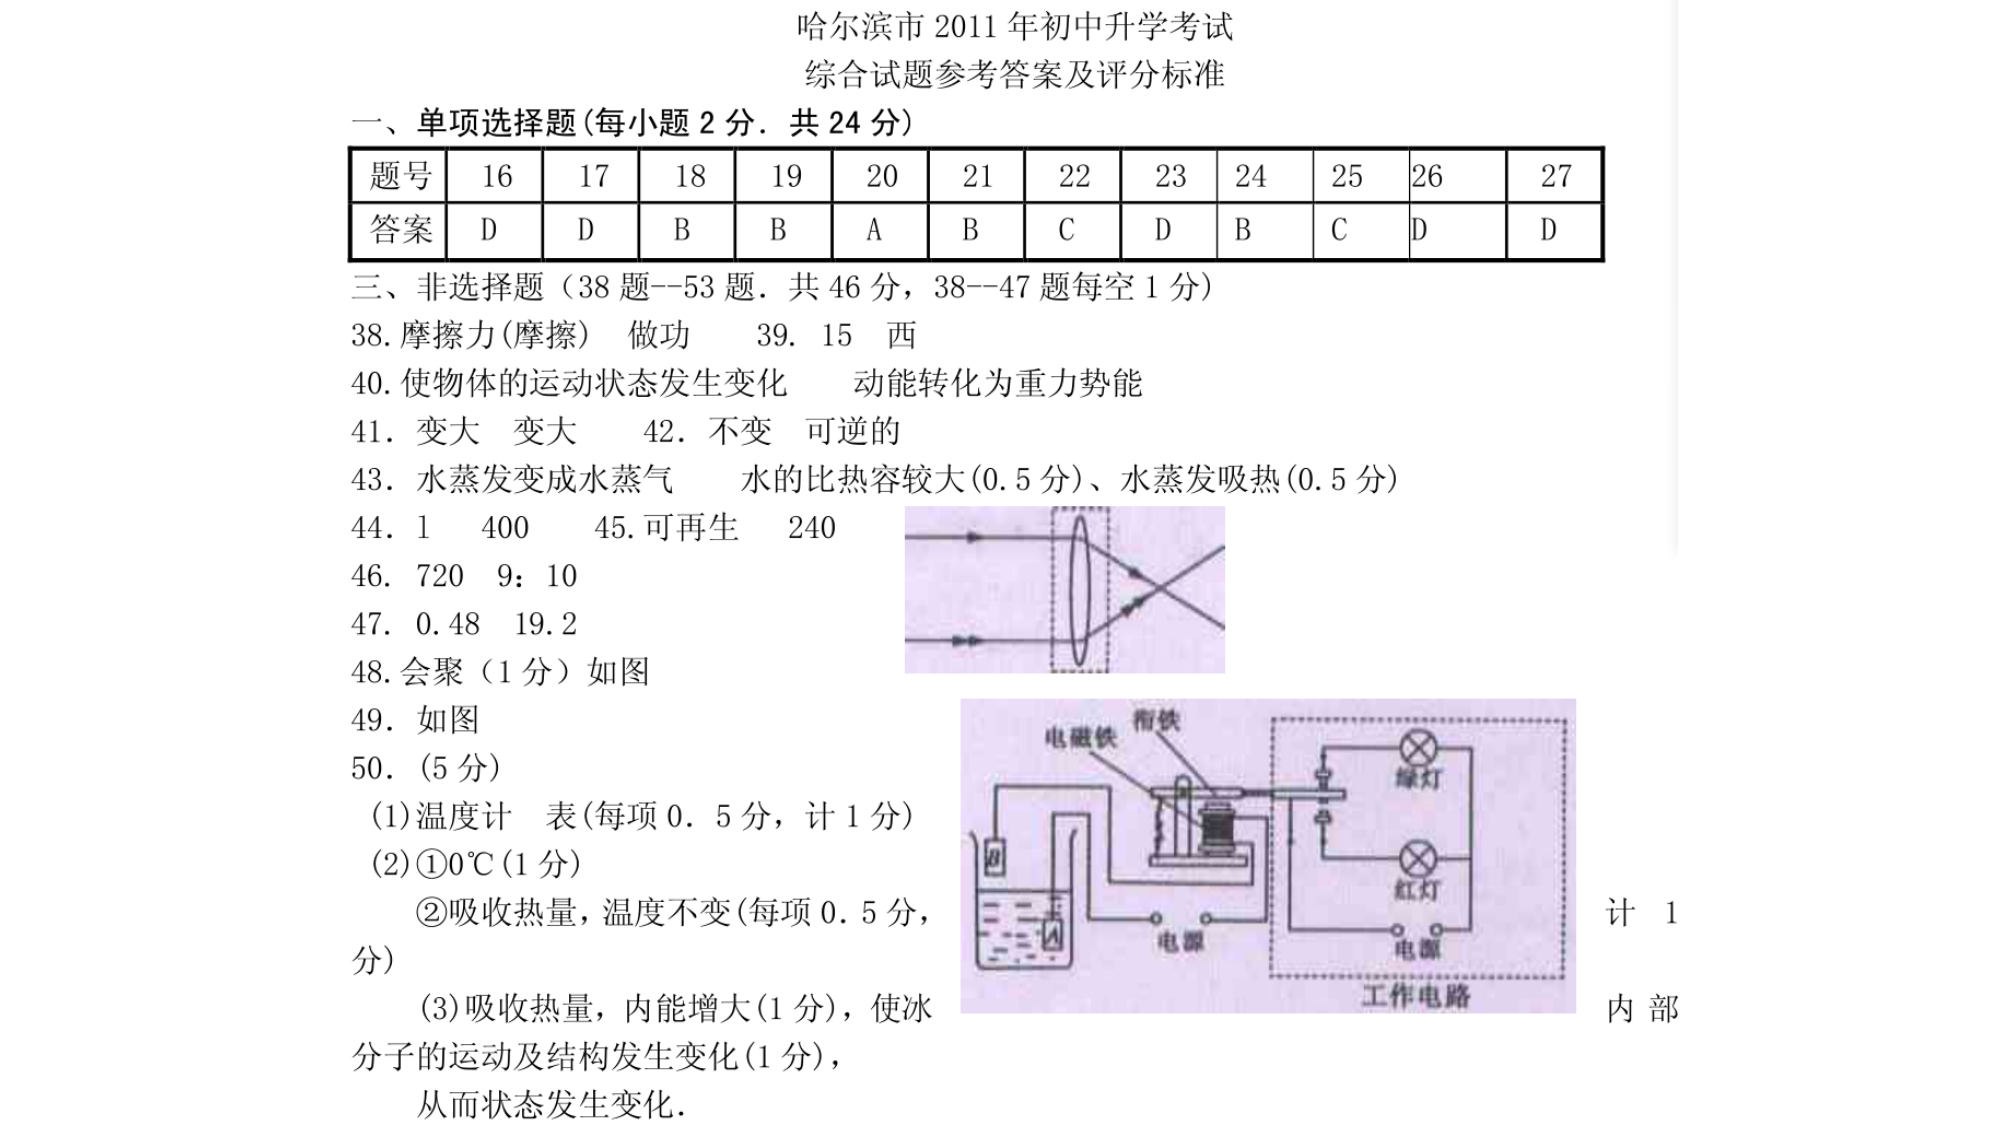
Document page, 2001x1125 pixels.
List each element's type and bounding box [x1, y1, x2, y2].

picture [322, 0, 1678, 1125]
